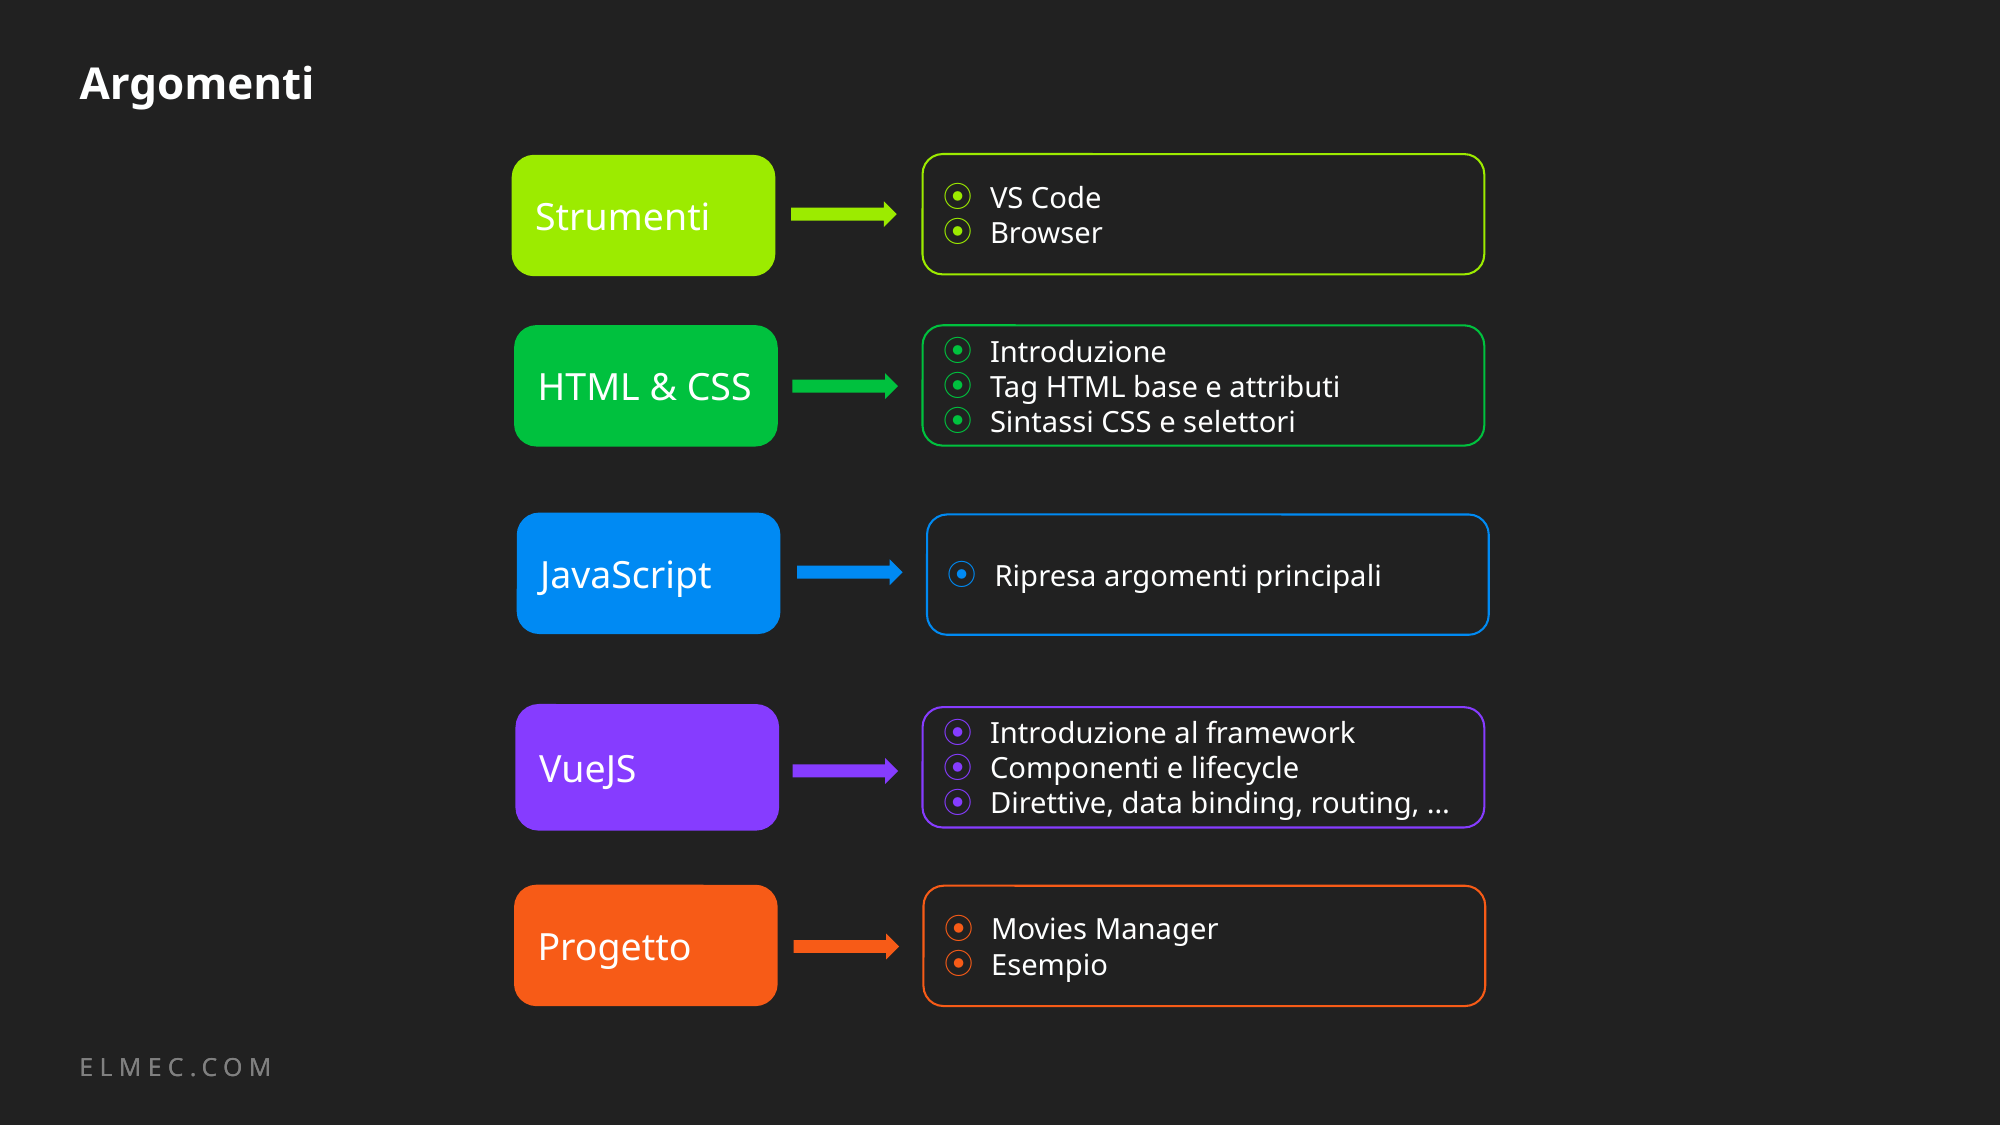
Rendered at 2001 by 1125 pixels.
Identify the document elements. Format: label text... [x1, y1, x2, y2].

text_box Introduzione Tag HTML base e attributi Sintassi CSS e selettori [922, 325, 1485, 446]
text_box Ripresa argomenti principali [926, 514, 1489, 635]
title Argomenti [64, 54, 1790, 117]
text_box Movies Manager Esempio [923, 885, 1486, 1007]
text_box [791, 755, 900, 787]
text_box [792, 931, 901, 962]
text_box [796, 556, 905, 588]
text_box JavaScript [519, 515, 778, 631]
text_box HTML & CSS [517, 328, 775, 444]
text_box VS Code Browser [922, 154, 1485, 275]
text_box [790, 198, 899, 230]
text_box VueJS [518, 707, 776, 828]
text_box [791, 370, 900, 402]
text_box Introduzione al framework Componenti e lifecycle Direttive, data binding, routing, … [922, 707, 1485, 828]
text_box Strumenti [514, 157, 773, 274]
text_box Progetto [517, 887, 775, 1003]
